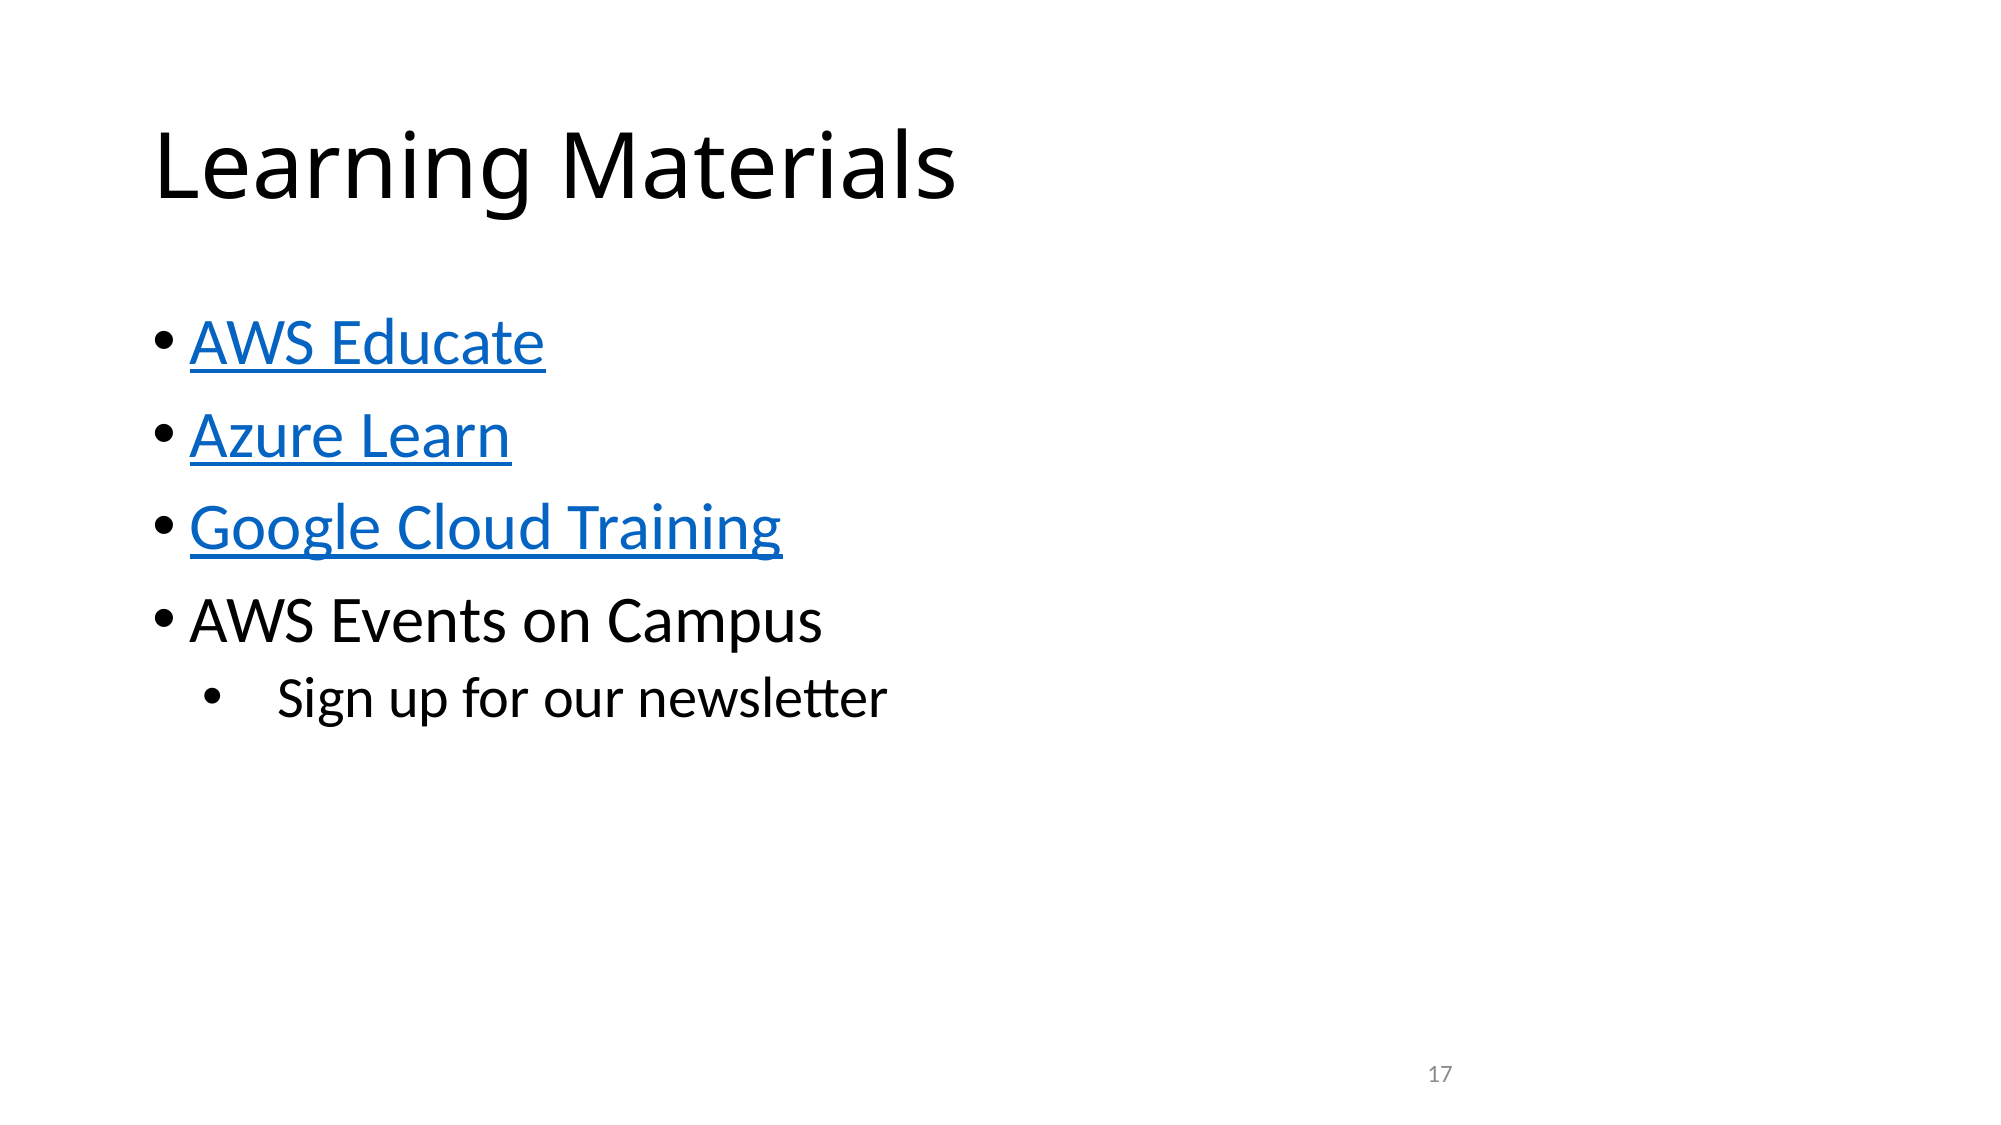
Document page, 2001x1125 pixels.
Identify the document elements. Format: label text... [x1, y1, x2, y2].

title Learning Materials [137, 59, 1863, 278]
slide_number 17 [1412, 1042, 1863, 1103]
list AWS Educate Azure Learn Google Cloud Training AWS Events on Campus Sign up for our newsletter [137, 299, 1863, 1014]
